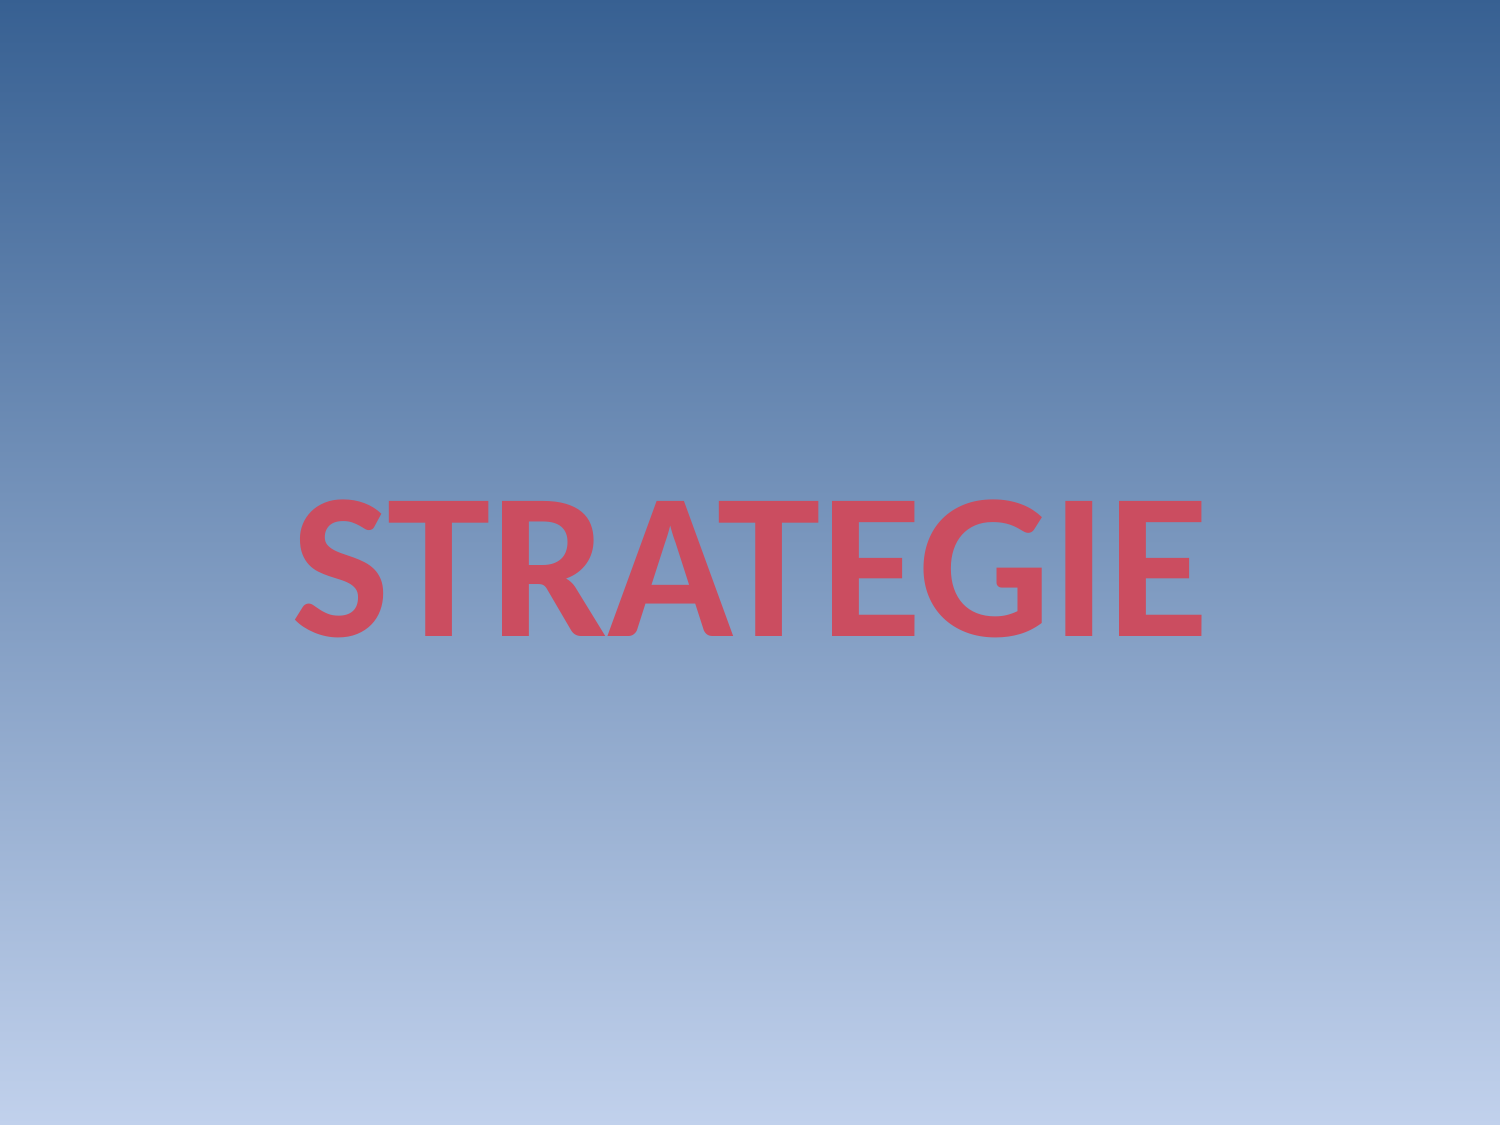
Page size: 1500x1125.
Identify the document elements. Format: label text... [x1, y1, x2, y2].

text_box STRATEGIE [276, 296, 1224, 686]
